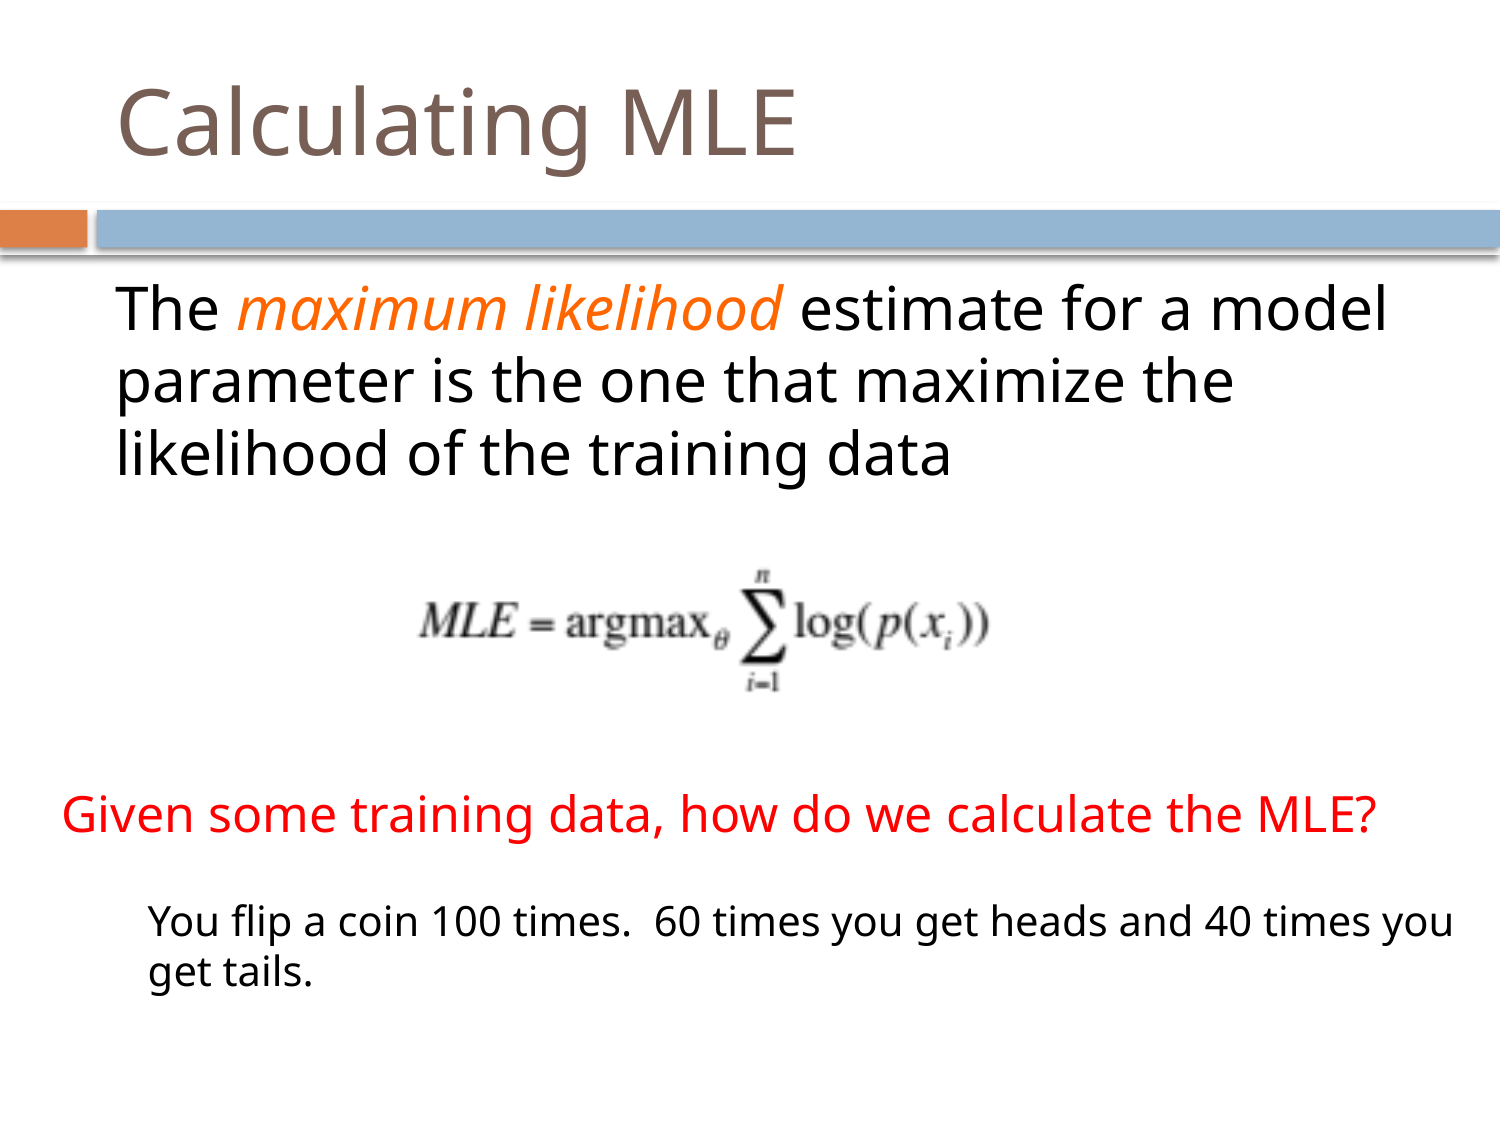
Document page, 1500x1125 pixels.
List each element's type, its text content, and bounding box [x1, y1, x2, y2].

title Calculating MLE [100, 37, 1438, 200]
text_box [412, 549, 992, 696]
text_box Given some training data, how do we calculate the MLE? [46, 774, 1393, 850]
text_box You flip a coin 100 times. 60 times you get heads and 40 times you get tails. [132, 887, 1475, 1050]
list The maximum likelihood estimate for a model parameter is the one that maximize the likelihood of the training data [100, 262, 1438, 513]
